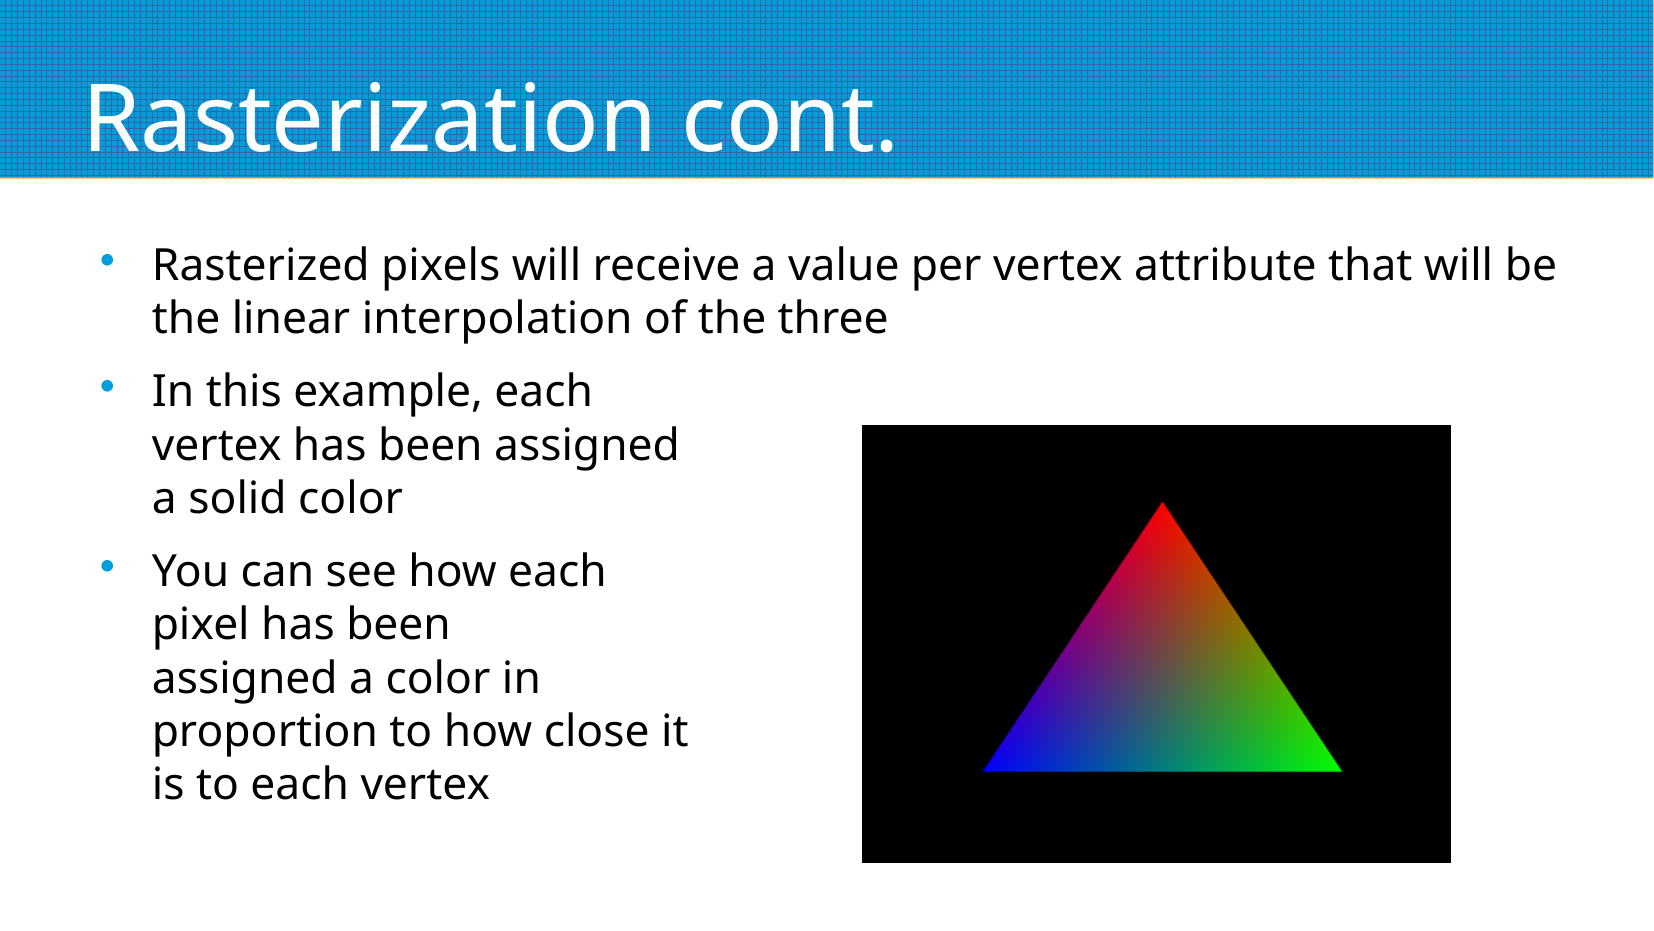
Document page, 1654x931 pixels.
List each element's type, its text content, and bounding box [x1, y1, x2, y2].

list Rasterized pixels will receive a value per vertex attribute that will be the linear interpolation of the three In this example, each vertex has been assigned a solid color You can see how each pixel has been assigned a color in proportion to how close it is to each vertex [82, 236, 1563, 810]
title Rasterization cont. [82, 14, 1571, 171]
picture [0, 179, 1654, 931]
